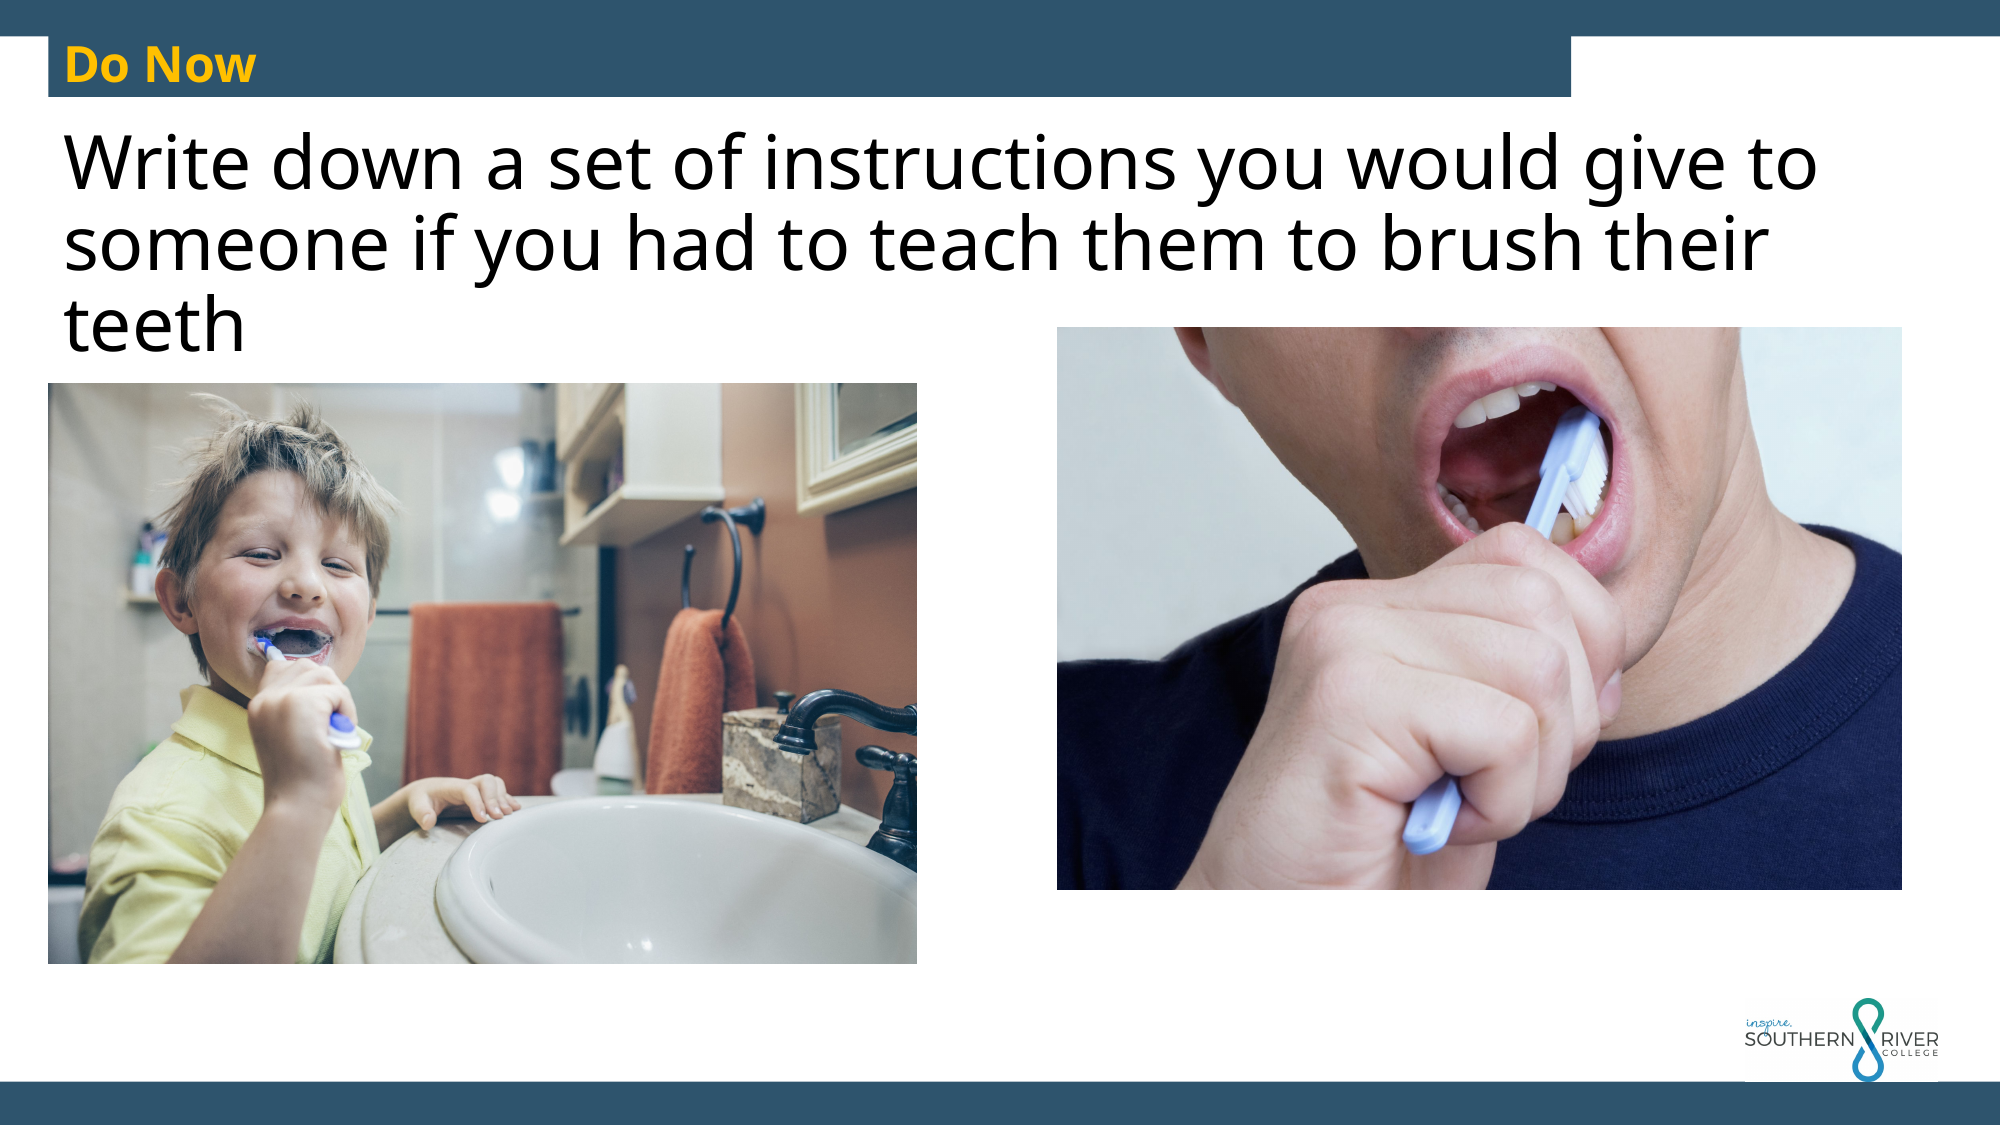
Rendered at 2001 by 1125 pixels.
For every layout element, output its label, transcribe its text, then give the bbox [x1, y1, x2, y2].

picture [1057, 327, 1902, 890]
picture [48, 383, 917, 964]
picture [1745, 998, 1938, 1082]
list Do Now [48, 35, 1572, 97]
list Write down a set of instructions you would give to someone if you had to teach them to brush their teeth [48, 117, 1915, 283]
